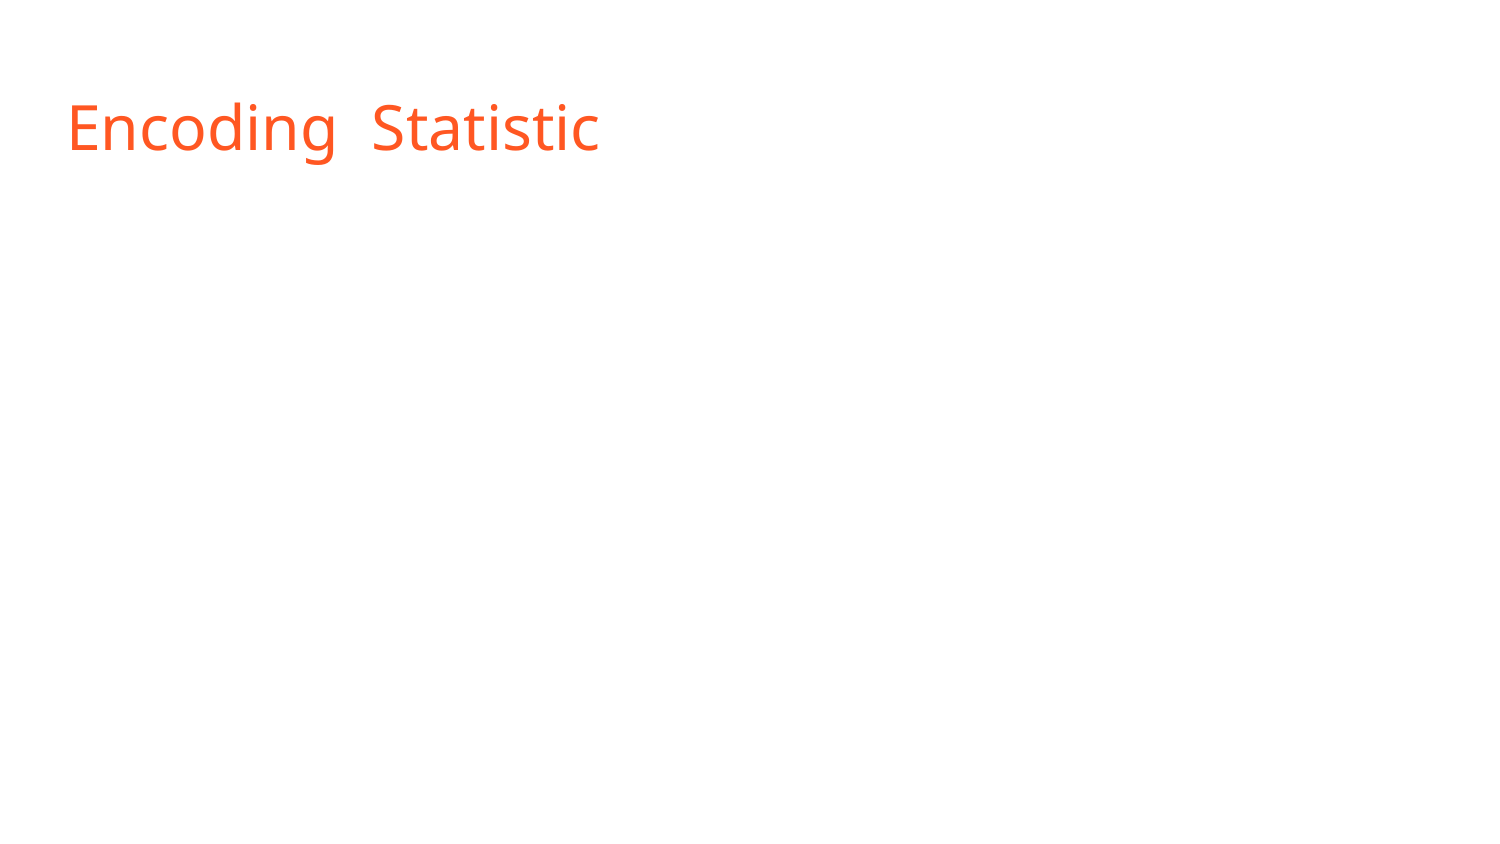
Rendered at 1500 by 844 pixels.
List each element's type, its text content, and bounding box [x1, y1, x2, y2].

title Encoding Statistic [51, 72, 1449, 167]
